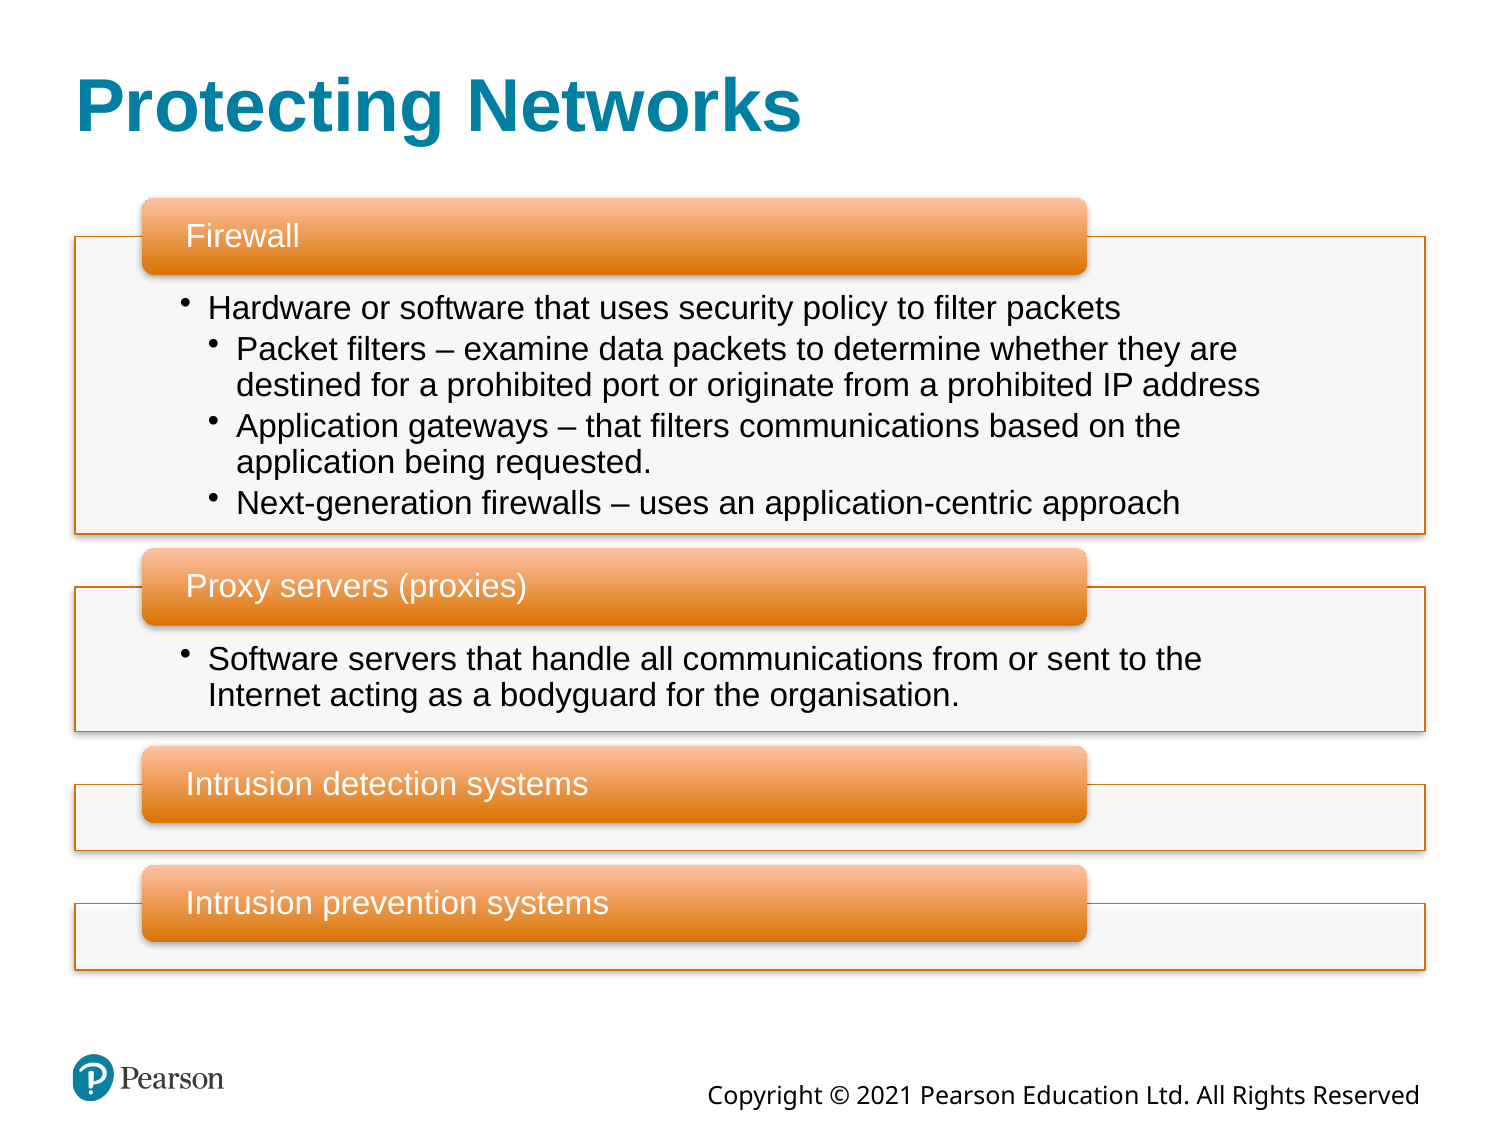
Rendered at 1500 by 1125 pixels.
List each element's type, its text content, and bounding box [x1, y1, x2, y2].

picture [98, 1054, 224, 1101]
picture [72, 1087, 83, 1101]
picture [72, 1054, 88, 1070]
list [74, 169, 1426, 999]
title Protecting Networks [75, 35, 1425, 147]
picture [80, 1063, 106, 1088]
